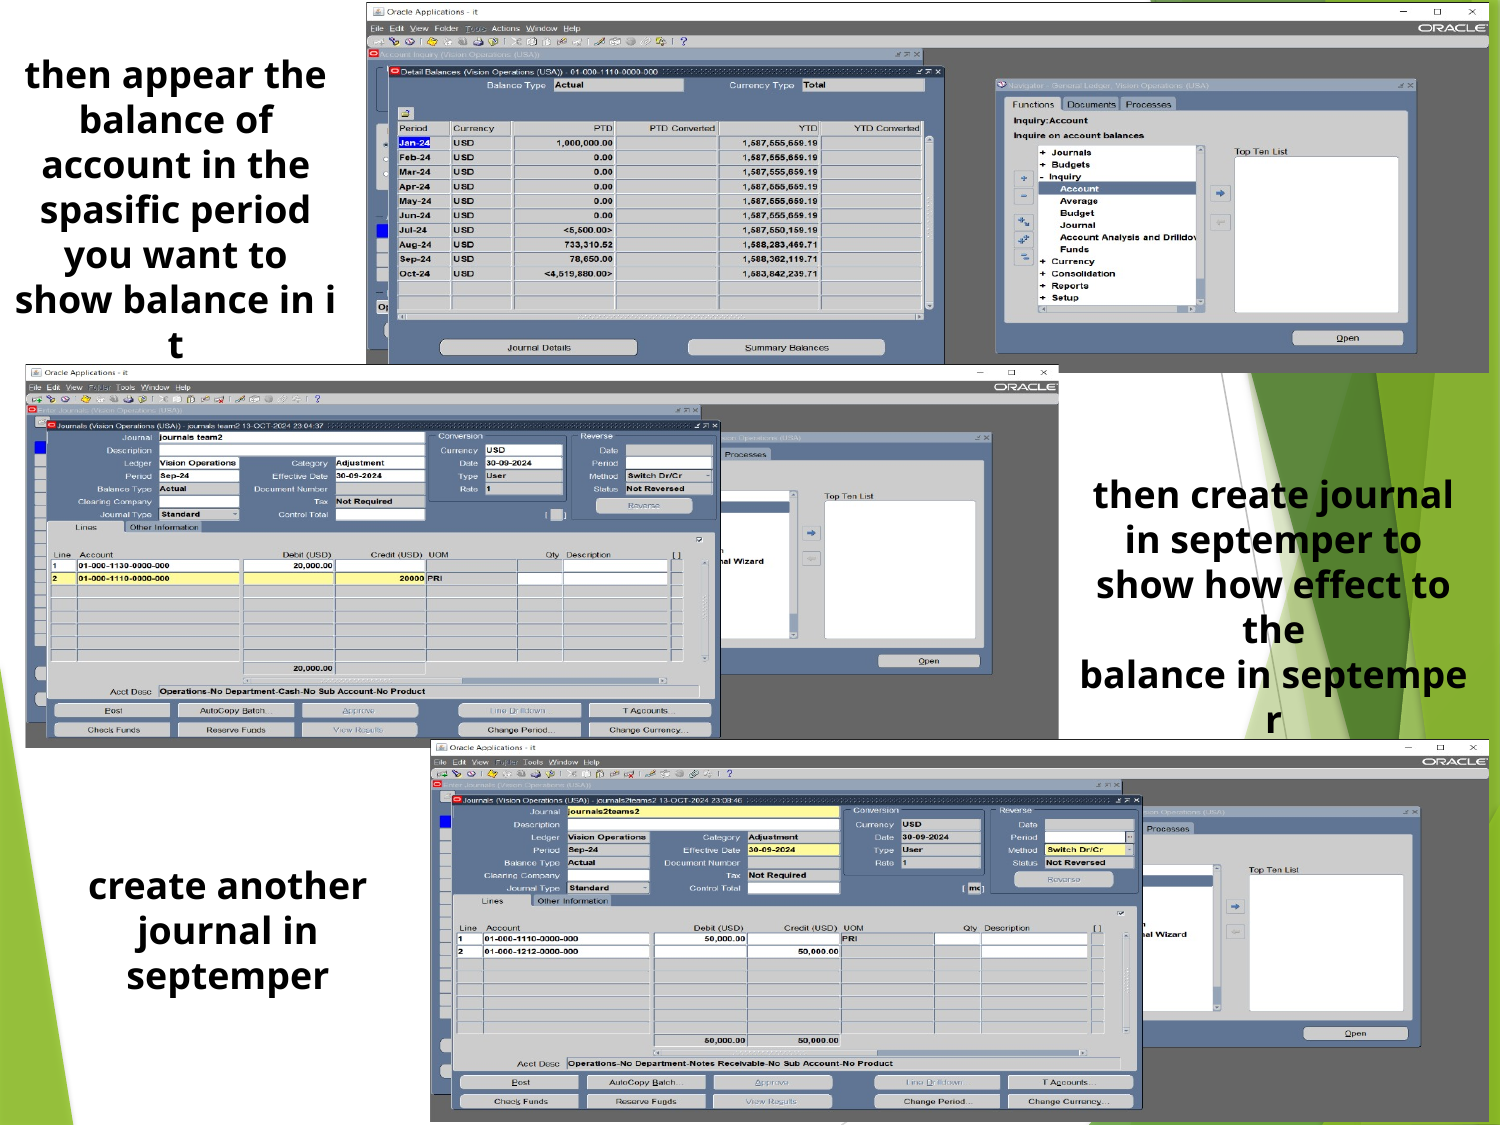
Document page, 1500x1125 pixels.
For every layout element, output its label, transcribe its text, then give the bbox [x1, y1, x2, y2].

picture [25, 2, 1490, 1123]
text_box create another journal in septemper [67, 854, 389, 1005]
text_box then appear the balance of account in the spasific period you want to show balance in it [0, 44, 352, 374]
text_box then create journal in septemper to show how effect to the balance in septemper [1064, 463, 1489, 738]
